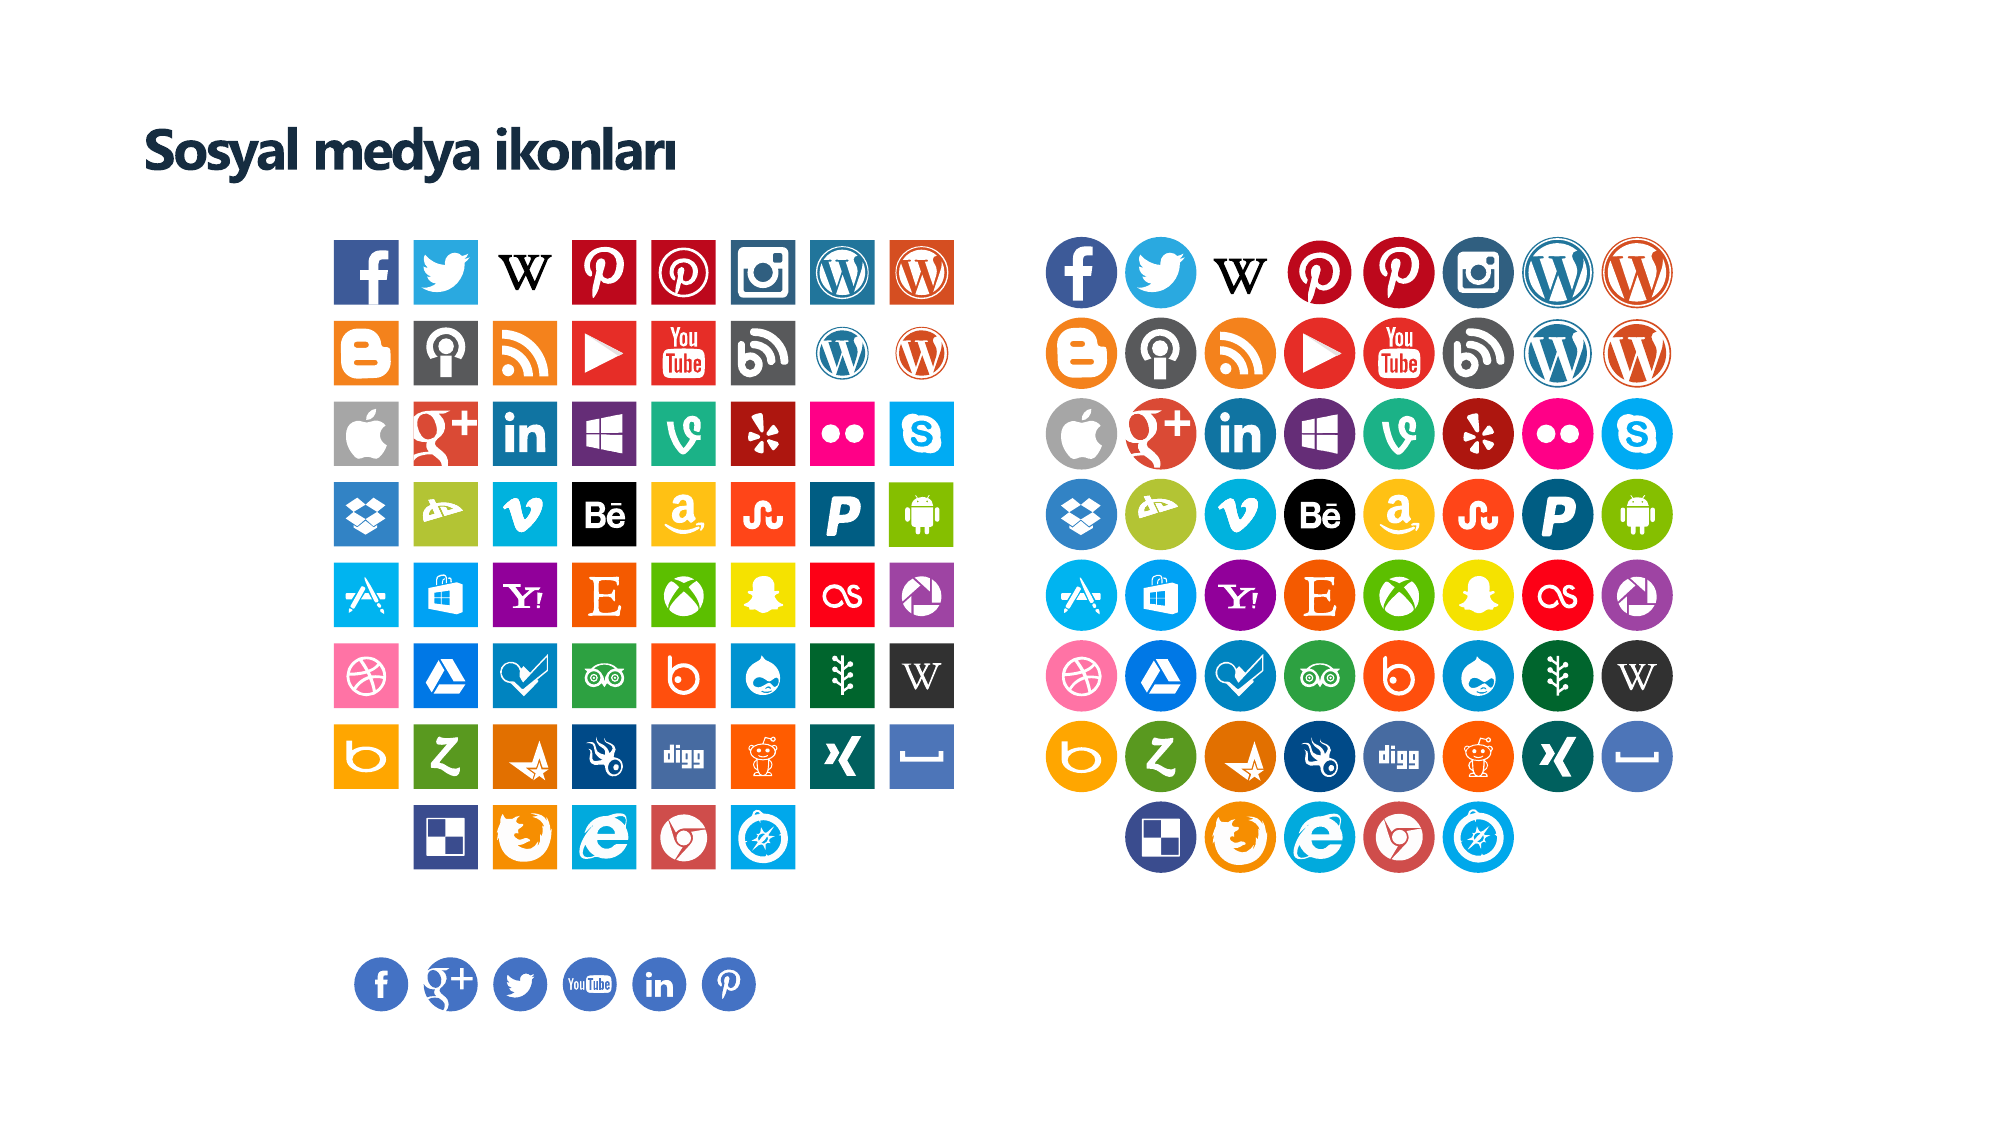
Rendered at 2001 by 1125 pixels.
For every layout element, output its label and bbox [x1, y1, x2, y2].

text_box [433, 684, 466, 694]
text_box [1146, 737, 1176, 777]
text_box [1148, 684, 1181, 694]
text_box [1379, 524, 1416, 535]
text_box [1523, 319, 1592, 388]
text_box [1442, 559, 1514, 631]
text_box [1549, 355, 1568, 383]
text_box [584, 246, 624, 299]
text_box [730, 482, 796, 547]
text_box [1363, 236, 1435, 309]
text_box [651, 724, 716, 789]
text_box [767, 439, 779, 451]
text_box [360, 250, 389, 305]
text_box [1650, 507, 1655, 523]
text_box [822, 584, 863, 608]
text_box [1081, 408, 1092, 421]
text_box [584, 334, 618, 373]
text_box [1396, 750, 1407, 769]
text_box [1284, 317, 1356, 389]
text_box [1523, 238, 1592, 307]
text_box [1045, 236, 1118, 309]
text_box [1522, 640, 1594, 712]
text_box [1045, 559, 1118, 631]
text_box [1284, 478, 1356, 551]
text_box [693, 750, 704, 769]
text_box [1061, 656, 1102, 697]
text_box [748, 736, 778, 777]
text_box [738, 809, 788, 864]
text_box [1045, 640, 1118, 712]
text_box [1215, 653, 1264, 697]
text_box [1442, 640, 1514, 712]
text_box [1442, 317, 1514, 389]
text_box [572, 482, 637, 547]
text_box [901, 578, 921, 602]
text_box [651, 240, 716, 305]
text_box [1465, 328, 1505, 365]
text_box [1045, 317, 1118, 389]
text_box [737, 340, 763, 378]
text_box [413, 240, 478, 305]
text_box [346, 420, 387, 459]
text_box [1391, 828, 1423, 861]
text_box [676, 830, 692, 846]
text_box [1303, 335, 1337, 373]
text_box [572, 320, 637, 386]
text_box [651, 805, 716, 870]
text_box [1601, 478, 1673, 551]
text_box [1069, 520, 1093, 536]
text_box [823, 249, 858, 287]
text_box [413, 643, 478, 709]
text_box [413, 805, 478, 870]
text_box [1392, 829, 1407, 845]
text_box [1303, 576, 1337, 617]
text_box [452, 410, 477, 436]
text_box [1076, 593, 1088, 600]
text_box [440, 659, 466, 682]
text_box [376, 593, 386, 600]
text_box [413, 410, 451, 466]
text_box [810, 724, 875, 789]
text_box [750, 328, 789, 365]
text_box [1467, 825, 1491, 850]
text_box [340, 328, 391, 379]
text_box [730, 401, 796, 466]
text_box [823, 330, 858, 368]
text_box [413, 401, 478, 466]
text_box [1245, 763, 1265, 781]
text_box [853, 261, 866, 293]
text_box [889, 320, 954, 386]
text_box [765, 516, 783, 530]
text_box [889, 240, 954, 305]
text_box [1125, 720, 1197, 793]
text_box [1411, 522, 1420, 532]
text_box [572, 724, 637, 789]
text_box [1459, 576, 1499, 614]
text_box [1301, 418, 1315, 434]
text_box [1533, 243, 1578, 291]
text_box [498, 254, 552, 291]
text_box [1155, 659, 1181, 682]
text_box [1125, 398, 1197, 470]
text_box [889, 643, 954, 709]
text_box [1651, 339, 1667, 379]
text_box [899, 343, 913, 374]
text_box [1363, 478, 1435, 551]
text_box [505, 425, 515, 453]
text_box [905, 507, 911, 522]
text_box [810, 482, 875, 547]
text_box [748, 431, 761, 442]
text_box [1408, 750, 1419, 769]
text_box [1539, 744, 1555, 765]
text_box [1045, 720, 1118, 793]
text_box [730, 320, 796, 386]
text_box [572, 643, 637, 709]
text_box [1224, 741, 1264, 780]
text_box [901, 413, 942, 454]
text_box [1204, 478, 1277, 551]
text_box [1620, 507, 1626, 523]
text_box [911, 507, 934, 535]
text_box [1612, 324, 1657, 372]
text_box [503, 497, 543, 533]
text_box [1284, 720, 1356, 793]
text_box [1061, 593, 1072, 600]
text_box [504, 411, 515, 422]
text_box [1287, 240, 1352, 305]
text_box [651, 562, 716, 628]
text_box [1528, 341, 1545, 380]
text_box [364, 576, 379, 603]
text_box [824, 743, 840, 765]
text_box [1138, 495, 1178, 519]
text_box [1079, 577, 1094, 603]
text_box [730, 724, 796, 789]
text_box [585, 501, 606, 529]
text_box [1522, 478, 1594, 551]
text_box [502, 364, 515, 377]
text_box [1617, 664, 1657, 691]
text_box [572, 562, 637, 628]
text_box [1470, 441, 1479, 454]
text_box [413, 562, 478, 628]
text_box [1045, 398, 1118, 470]
text_box [911, 495, 934, 506]
text_box [584, 333, 624, 356]
text_box [668, 814, 706, 833]
text_box [1141, 818, 1180, 857]
text_box [333, 240, 399, 305]
text_box [810, 320, 875, 386]
text_box [743, 576, 784, 614]
text_box [889, 724, 954, 789]
text_box [1442, 236, 1514, 309]
text_box [1528, 260, 1545, 299]
text_box [663, 744, 674, 763]
text_box [584, 663, 625, 688]
text_box [810, 643, 875, 709]
text_box [1626, 495, 1649, 506]
text_box [1601, 559, 1673, 631]
text_box [333, 482, 399, 547]
text_box [492, 562, 558, 628]
text_box [667, 655, 700, 695]
text_box [1389, 576, 1410, 584]
text_box [750, 340, 776, 365]
text_box [413, 482, 478, 547]
text_box [492, 482, 558, 547]
text_box [832, 655, 854, 695]
text_box [815, 246, 869, 300]
text_box [350, 586, 366, 609]
text_box [426, 327, 466, 360]
text_box [754, 440, 764, 454]
text_box [1522, 559, 1594, 631]
text_box [1482, 425, 1495, 436]
text_box [810, 240, 875, 305]
text_box [1328, 765, 1335, 772]
text_box [1572, 258, 1587, 298]
text_box [666, 415, 701, 455]
text_box [1363, 640, 1435, 712]
text_box [1045, 478, 1118, 551]
text_box [934, 507, 940, 522]
text_box [1384, 813, 1421, 832]
text_box [1080, 512, 1101, 527]
text_box [586, 434, 600, 449]
text_box [1628, 275, 1647, 302]
text_box [1284, 801, 1356, 873]
text_box [1522, 398, 1594, 470]
text_box [836, 274, 850, 296]
text_box [737, 247, 789, 298]
text_box [1125, 478, 1197, 551]
text_box [428, 582, 463, 615]
text_box [1284, 640, 1356, 712]
text_box [902, 249, 937, 287]
text_box [1300, 663, 1340, 688]
text_box [1375, 819, 1398, 859]
text_box [1363, 317, 1435, 389]
text_box [440, 355, 452, 378]
text_box [658, 247, 709, 298]
text_box [438, 338, 454, 355]
text_box [572, 401, 637, 466]
text_box [664, 523, 700, 534]
text_box [500, 653, 548, 697]
text_box [421, 252, 470, 293]
text_box [1607, 341, 1625, 380]
text_box [1389, 676, 1397, 684]
text_box [933, 261, 945, 293]
text_box [333, 562, 399, 628]
text_box [663, 580, 704, 617]
text_box [1601, 398, 1673, 470]
text_box [931, 579, 942, 603]
text_box [1065, 586, 1081, 609]
text_box [496, 813, 552, 862]
text_box [838, 736, 862, 776]
text_box [1317, 414, 1338, 434]
text_box [1463, 432, 1476, 442]
text_box [1303, 333, 1342, 356]
text_box [900, 751, 944, 762]
text_box [613, 764, 619, 771]
text_box [1212, 816, 1268, 865]
text_box [1603, 319, 1672, 388]
text_box [1204, 398, 1277, 470]
text_box [730, 643, 796, 709]
text_box [901, 663, 942, 690]
text_box [845, 424, 864, 443]
text_box [333, 724, 399, 789]
text_box [413, 320, 478, 386]
text_box [430, 736, 460, 777]
text_box [1140, 329, 1180, 362]
text_box [1391, 750, 1395, 764]
text_box [681, 750, 692, 769]
text_box [1363, 559, 1435, 631]
text_box [1601, 640, 1673, 712]
text_box [579, 813, 629, 859]
text_box [1204, 236, 1277, 309]
text_box [915, 274, 930, 296]
text_box [1363, 801, 1435, 873]
text_box [1442, 720, 1514, 793]
text_box [1626, 507, 1649, 535]
text_box [899, 263, 913, 293]
text_box [333, 401, 399, 466]
text_box [345, 593, 356, 600]
text_box [422, 499, 463, 522]
text_box [1453, 809, 1504, 863]
text_box [888, 482, 954, 547]
text_box [346, 740, 387, 773]
text_box [1442, 398, 1514, 470]
text_box [895, 326, 949, 380]
text_box [1284, 398, 1356, 470]
text_box [730, 240, 796, 305]
text_box [1549, 275, 1568, 302]
text_box [1442, 801, 1514, 873]
text_box [1442, 478, 1514, 551]
text_box [1317, 434, 1338, 454]
text_box [914, 576, 930, 592]
text_box [1553, 736, 1577, 777]
text_box [1628, 605, 1655, 617]
text_box [1618, 596, 1627, 614]
text_box [519, 424, 546, 453]
text_box [766, 424, 779, 436]
text_box [502, 345, 533, 377]
text_box [1080, 498, 1101, 512]
text_box [674, 576, 695, 583]
text_box [821, 424, 840, 443]
text_box [836, 355, 850, 376]
text_box [1453, 340, 1479, 378]
text_box [1218, 584, 1256, 609]
text_box [492, 401, 558, 466]
text_box [1300, 501, 1322, 529]
text_box [651, 643, 716, 709]
text_box [492, 724, 558, 789]
text_box [333, 643, 399, 709]
text_box [730, 562, 796, 628]
text_box [354, 957, 756, 1012]
text_box [902, 330, 937, 368]
text_box [1465, 340, 1492, 365]
text_box [1154, 357, 1167, 380]
text_box [1541, 496, 1576, 537]
text_box [1293, 813, 1343, 860]
text_box [366, 408, 377, 420]
text_box [530, 762, 549, 781]
text_box [1301, 737, 1338, 777]
text_box [903, 596, 912, 614]
text_box [353, 520, 378, 535]
text_box [508, 740, 549, 780]
text_box [889, 401, 954, 466]
text_box [413, 724, 478, 789]
text_box [345, 497, 365, 512]
text_box [333, 320, 399, 386]
text_box [503, 584, 541, 608]
text_box [1651, 258, 1667, 298]
text_box [1572, 339, 1587, 379]
text_box [1457, 251, 1499, 293]
text_box [1601, 720, 1673, 793]
text_box [1607, 260, 1625, 299]
text_box [1060, 498, 1081, 513]
text_box [913, 605, 940, 617]
text_box [1547, 655, 1569, 696]
text_box [745, 655, 781, 696]
text_box [1283, 236, 1356, 309]
text_box [1061, 420, 1102, 460]
text_box [1143, 582, 1178, 615]
text_box [676, 829, 708, 862]
text_box [662, 348, 705, 379]
text_box [895, 246, 949, 300]
text_box [1466, 413, 1480, 433]
text_box [1252, 592, 1258, 605]
text_box [1204, 317, 1277, 389]
text_box [1125, 640, 1197, 712]
text_box [346, 656, 387, 697]
text_box [826, 496, 861, 536]
text_box [492, 805, 558, 870]
text_box [492, 240, 558, 305]
text_box [810, 401, 875, 466]
text_box [585, 736, 623, 777]
text_box [1387, 494, 1411, 524]
text_box [1363, 720, 1435, 793]
text_box [1379, 581, 1419, 617]
text_box [1204, 559, 1277, 631]
text_box [1091, 593, 1101, 600]
text_box [572, 805, 637, 870]
text_box [1125, 317, 1197, 389]
text_box [1461, 656, 1496, 696]
text_box [1125, 236, 1197, 309]
text_box [1615, 751, 1659, 763]
text_box [1125, 801, 1197, 873]
text_box [365, 511, 386, 526]
text_box [365, 497, 386, 512]
text_box [915, 355, 930, 376]
text_box [602, 434, 623, 454]
text_box [1537, 584, 1578, 609]
text_box [810, 562, 875, 628]
text_box [651, 320, 716, 386]
text_box [670, 327, 688, 347]
text_box [1616, 578, 1636, 602]
text_box [1482, 439, 1495, 450]
text_box [492, 643, 558, 709]
text_box [1141, 660, 1160, 693]
text_box [1603, 238, 1672, 307]
text_box [1628, 355, 1647, 383]
text_box [572, 240, 637, 305]
text_box [671, 494, 696, 524]
text_box [1301, 434, 1315, 449]
text_box [651, 482, 716, 547]
text_box [815, 326, 869, 380]
text_box [1322, 508, 1341, 529]
text_box [586, 418, 600, 433]
text_box [345, 512, 365, 526]
text_box [1522, 720, 1594, 793]
text_box [425, 660, 445, 693]
text_box [730, 805, 796, 870]
text_box [933, 342, 945, 373]
text_box [751, 413, 764, 433]
text_box [660, 820, 683, 860]
text_box [689, 332, 698, 347]
text_box [1463, 737, 1494, 777]
text_box [426, 817, 465, 856]
text_box [1204, 640, 1277, 712]
text_box [361, 593, 372, 600]
text_box [1616, 414, 1657, 454]
text_box [751, 826, 775, 851]
text_box [602, 414, 623, 433]
text_box [675, 750, 680, 763]
text_box [743, 500, 772, 530]
text_box [1213, 258, 1268, 295]
text_box [1533, 324, 1578, 372]
text_box [1363, 398, 1435, 470]
text_box [695, 522, 705, 531]
text_box [587, 576, 622, 617]
text_box [889, 562, 954, 628]
text_box [492, 320, 558, 386]
text_box [502, 329, 549, 377]
text_box [1204, 801, 1277, 873]
text_box [674, 676, 682, 684]
text_box [1379, 745, 1390, 764]
text_box [819, 263, 833, 293]
text_box [1152, 340, 1169, 357]
text_box [1284, 559, 1356, 631]
text_box [1383, 655, 1415, 696]
text_box [1647, 579, 1657, 604]
text_box [651, 401, 716, 466]
text_box [819, 343, 833, 374]
text_box [1204, 720, 1277, 793]
text_box [1060, 512, 1081, 527]
text_box [853, 342, 866, 373]
text_box [1612, 243, 1657, 291]
text_box [537, 592, 543, 604]
text_box [606, 508, 626, 529]
text_box [1125, 559, 1197, 631]
text_box [1630, 576, 1646, 592]
